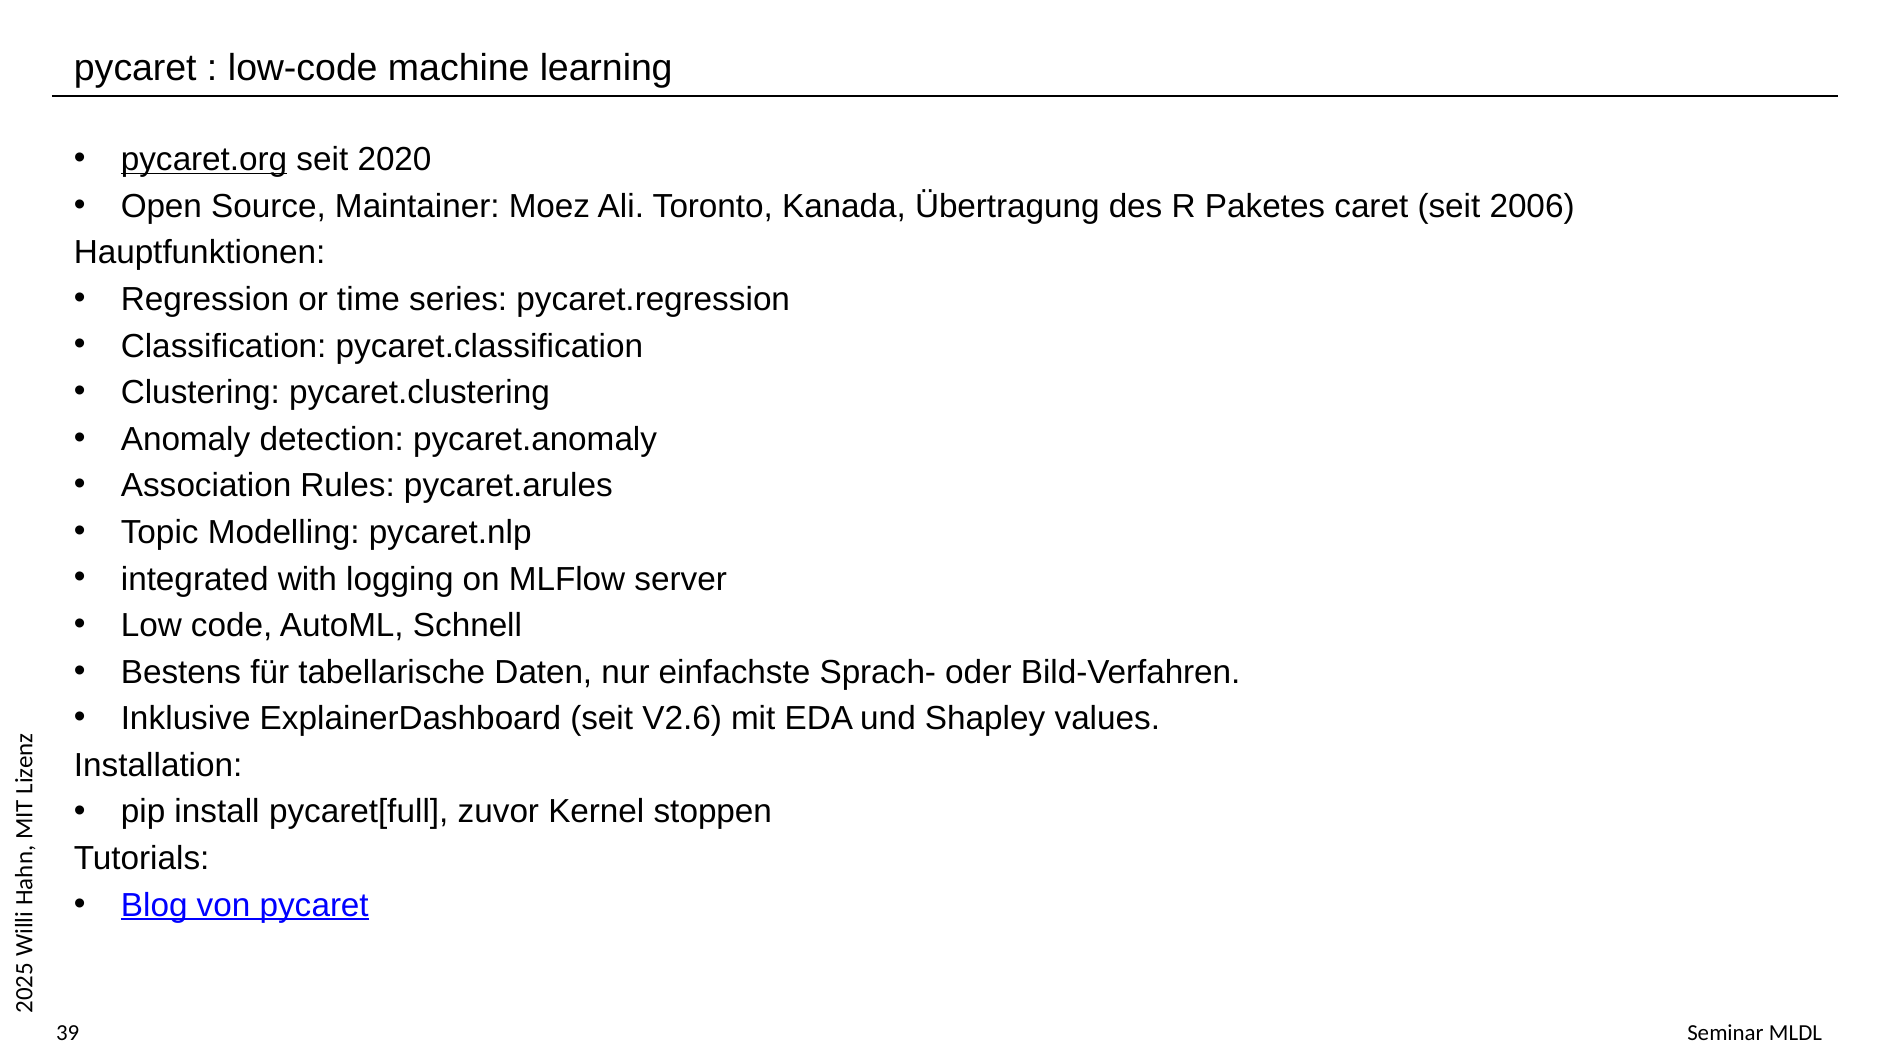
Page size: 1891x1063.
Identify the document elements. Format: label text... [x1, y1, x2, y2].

list pycaret : low-code machine learning [59, 35, 1572, 83]
list pycaret.org seit 2020 Open Source, Maintainer: Moez Ali. Toronto, Kanada, Übertragung des R Paketes caret (seit 2006) Hauptfunktionen: Regression or time series: pycaret.regression Classification: pycaret.classification Clustering: pycaret.clustering Anomaly detection: pycaret.anomaly Association Rules: pycaret.arules Topic Modelling: pycaret.nlp integrated with logging on MLFlow server Low code, AutoML, Schnell Bestens für tabellarische Daten, nur einfachste Sprach- oder Bild-Verfahren. Inklusive ExplainerDashboard (seit V2.6) mit EDA und Shapley values. Installation: pip install pycaret[full], zuvor Kernel stoppen Tutorials: Blog von pycaret [59, 129, 1820, 1004]
